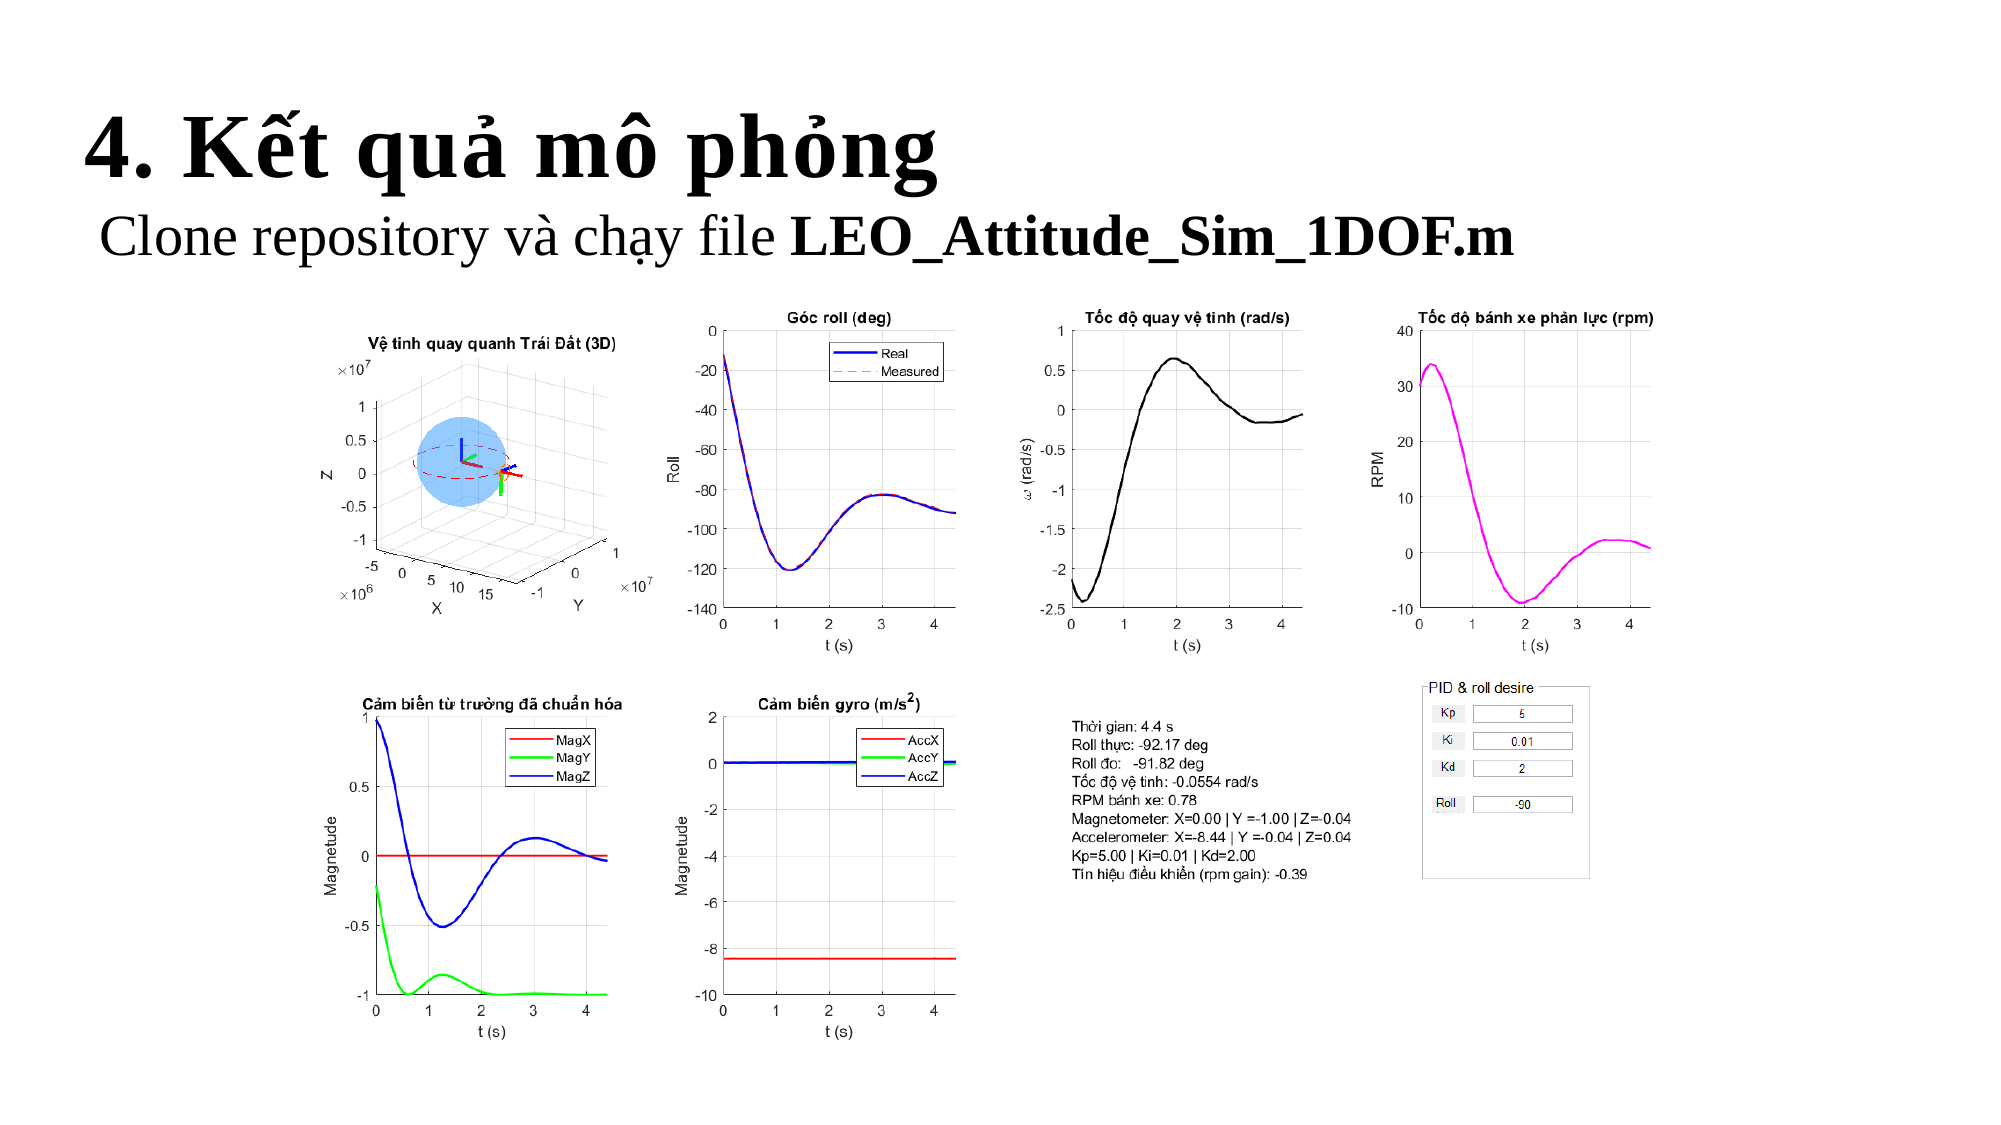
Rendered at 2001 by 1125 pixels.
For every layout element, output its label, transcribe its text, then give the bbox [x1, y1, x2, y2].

text_box Clone repository và chạy file LEO_Attitude_Sim_1DOF.m [84, 198, 1912, 299]
picture [156, 269, 1844, 1084]
title 4. Kết quả mô phỏng [84, 95, 1413, 196]
